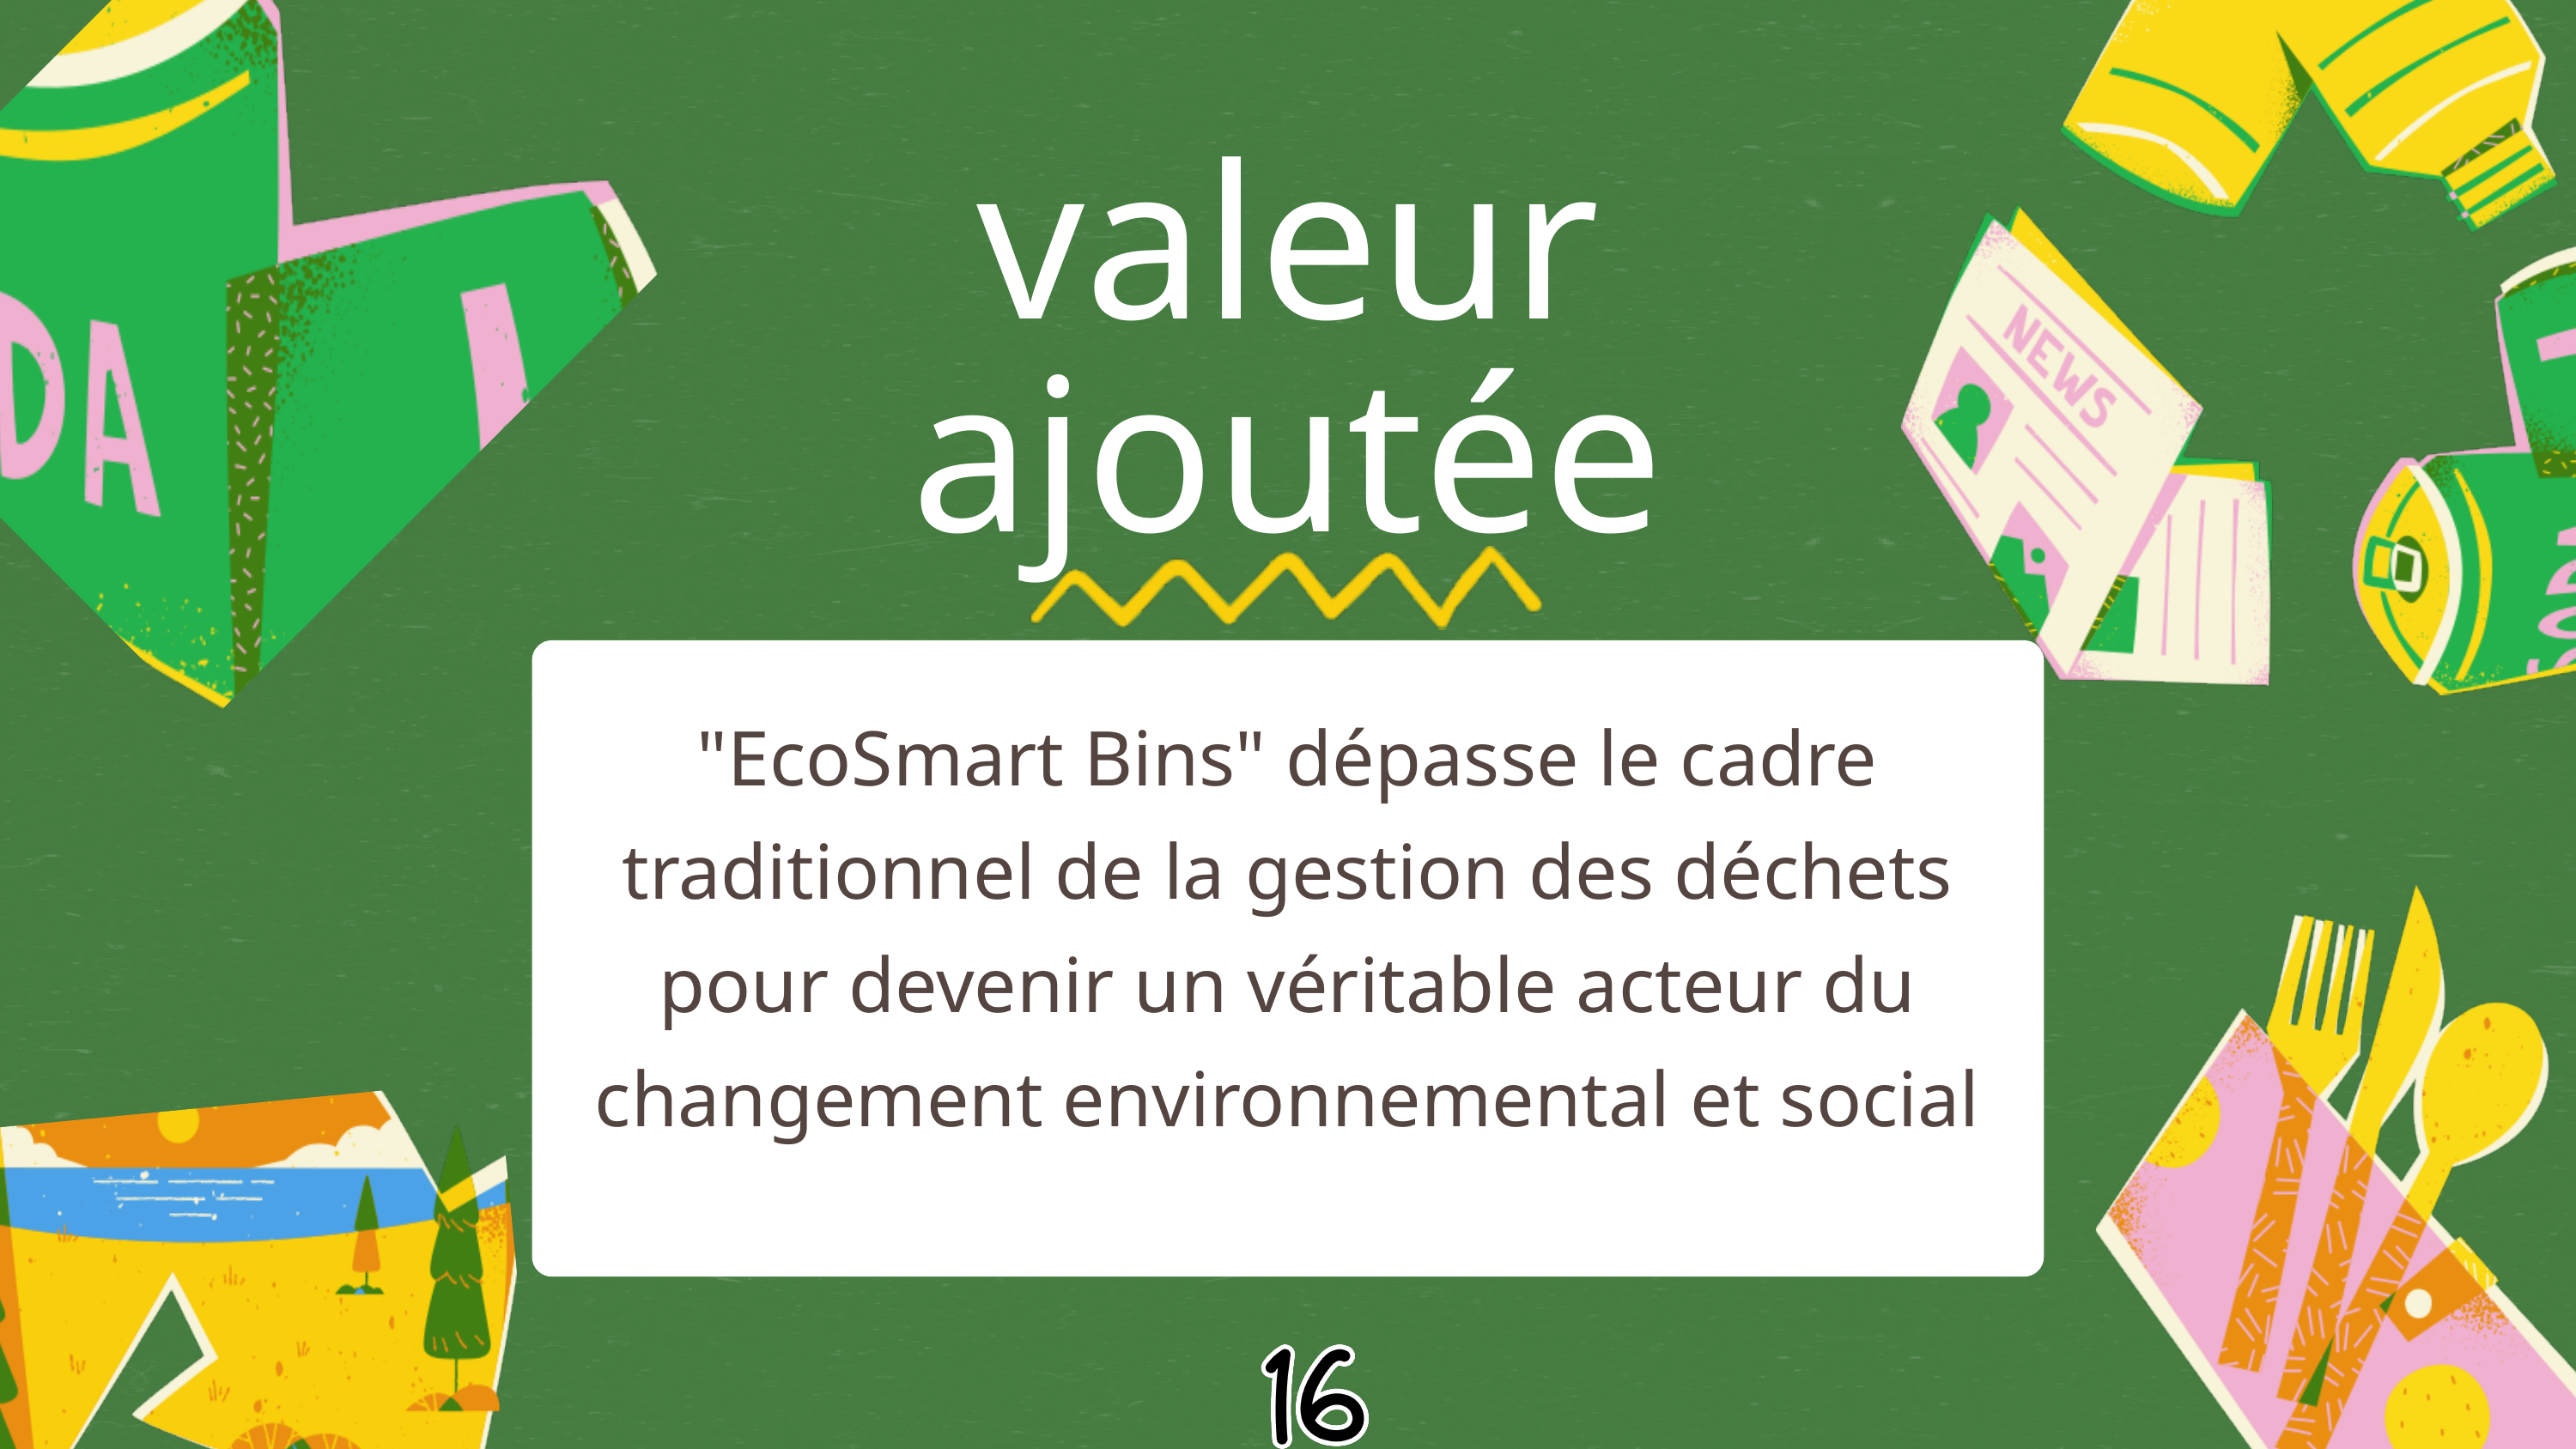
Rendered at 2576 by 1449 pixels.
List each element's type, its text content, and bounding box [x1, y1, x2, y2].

text_box [0, 0, 2576, 1449]
text_box [1261, 1344, 1296, 1449]
text_box [0, 1079, 534, 1449]
text_box [1029, 575, 1547, 630]
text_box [532, 640, 2044, 1277]
text_box [1295, 1344, 1370, 1446]
text_box valeur ajoutée [684, 148, 1892, 575]
text_box [2095, 885, 2576, 1449]
text_box [0, 0, 704, 724]
text_box [1901, 0, 2576, 695]
